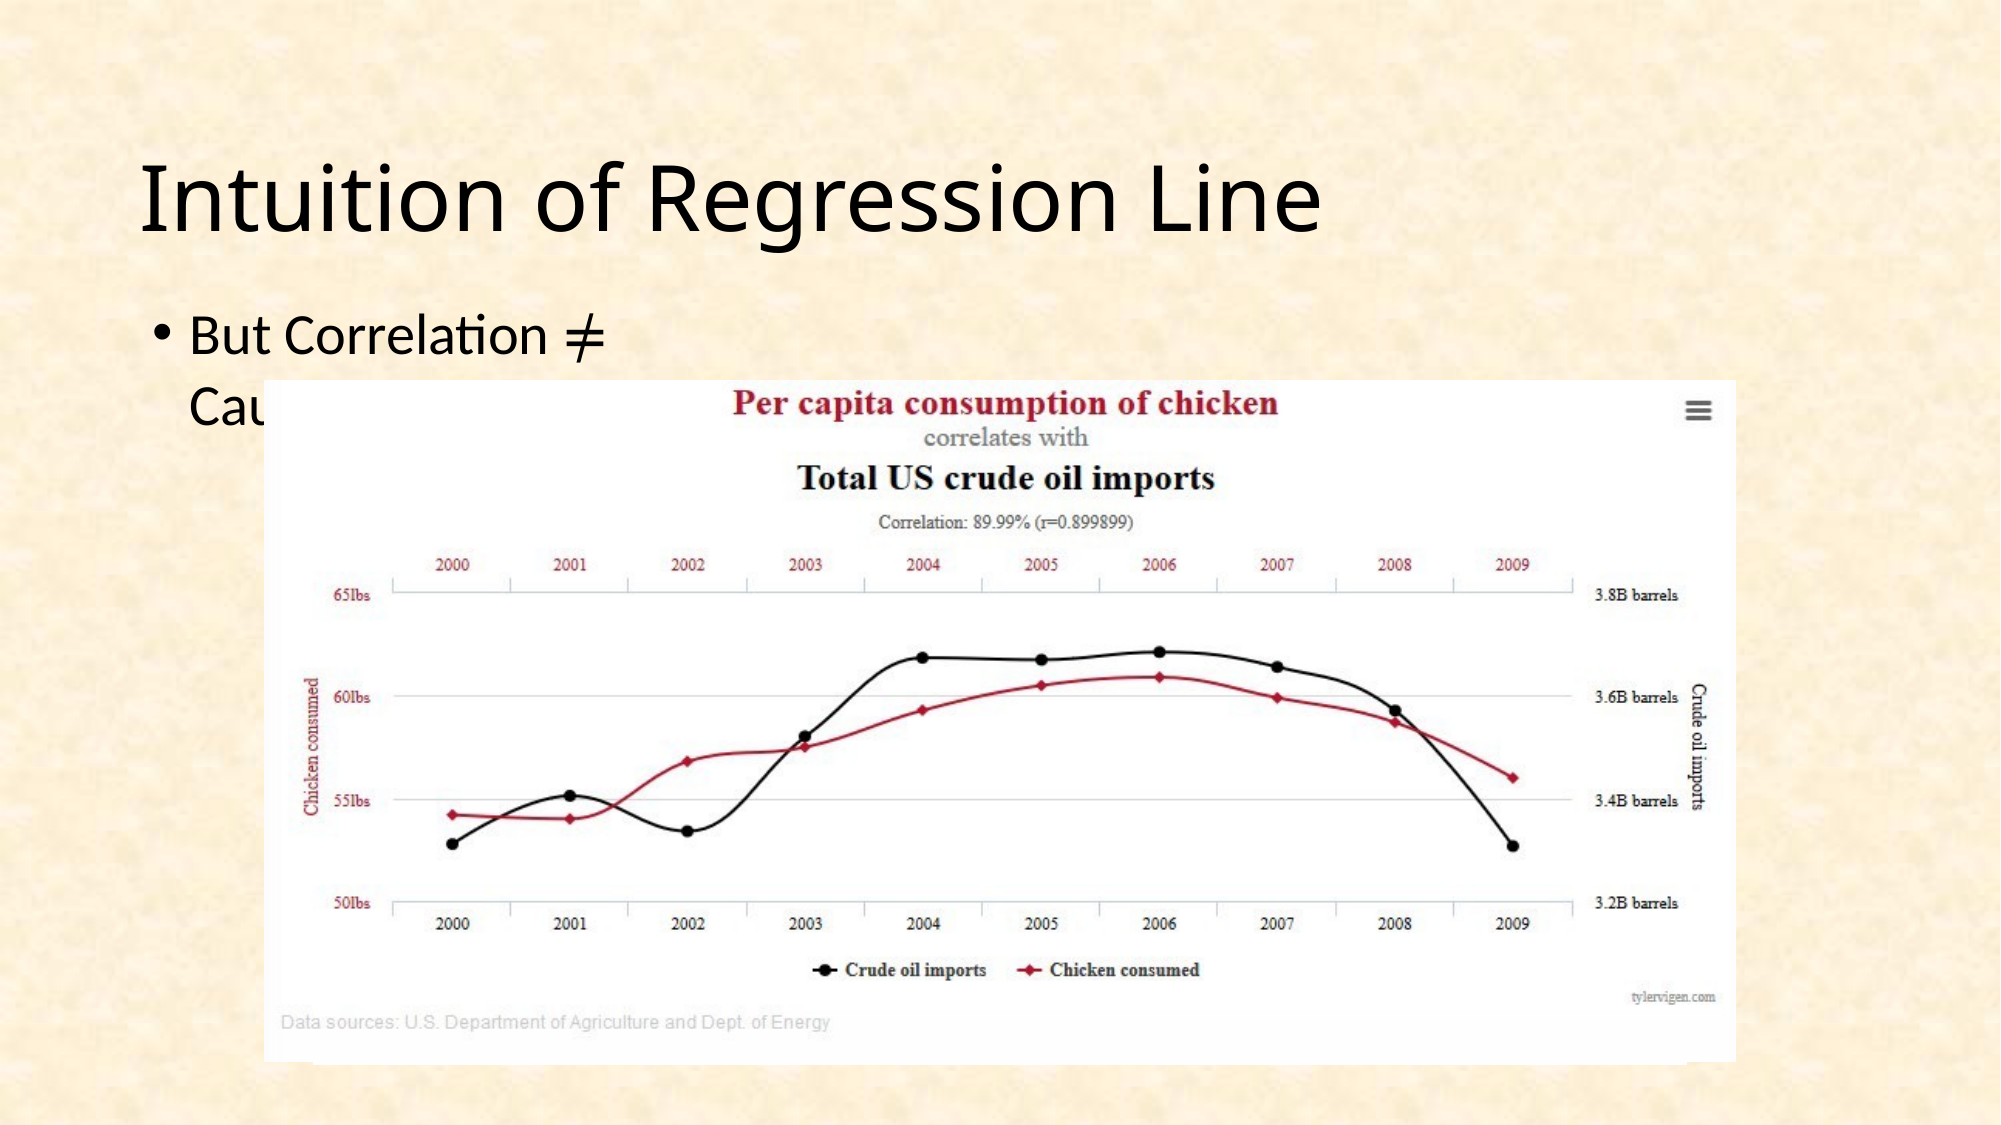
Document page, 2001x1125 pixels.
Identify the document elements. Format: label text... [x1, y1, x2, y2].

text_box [264, 380, 1736, 1066]
title Intuition of Regression Line [137, 48, 1863, 289]
text_box But Correlation ≠ Causation [150, 294, 857, 437]
picture [0, 0, 2001, 1125]
